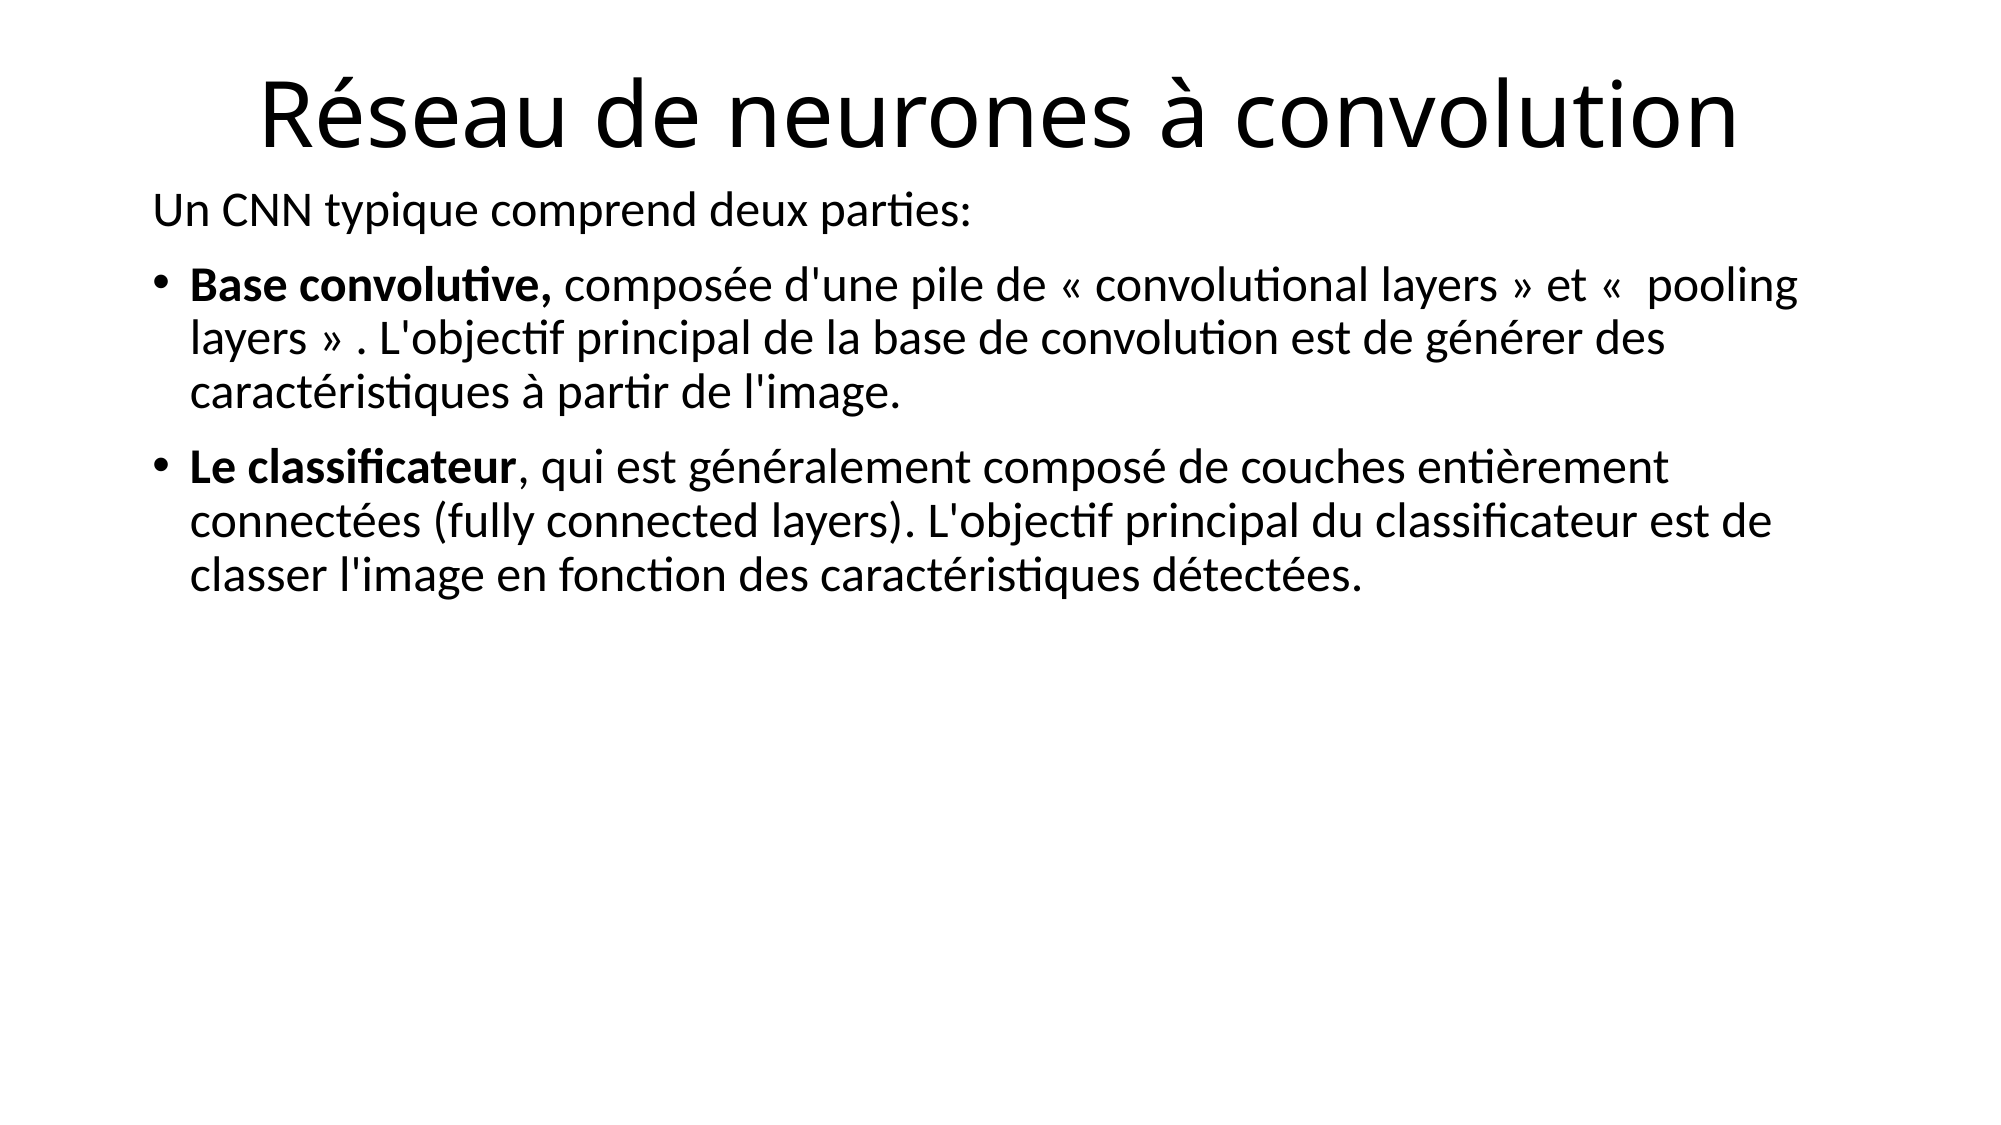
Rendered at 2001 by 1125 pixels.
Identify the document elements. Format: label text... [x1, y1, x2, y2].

title Réseau de neurones à convolution [137, 59, 1863, 175]
list Un CNN typique comprend deux parties: Base convolutive, composée d'une pile de « convolutional layers » et « pooling layers » . L'objectif principal de la base de convolution est de générer des caractéristiques à partir de l'image. Le classificateur, qui est généralement composé de couches entièrement connectées (fully connected layers). L'objectif principal du classificateur est de classer l'image en fonction des caractéristiques détectées. [137, 175, 1863, 1014]
